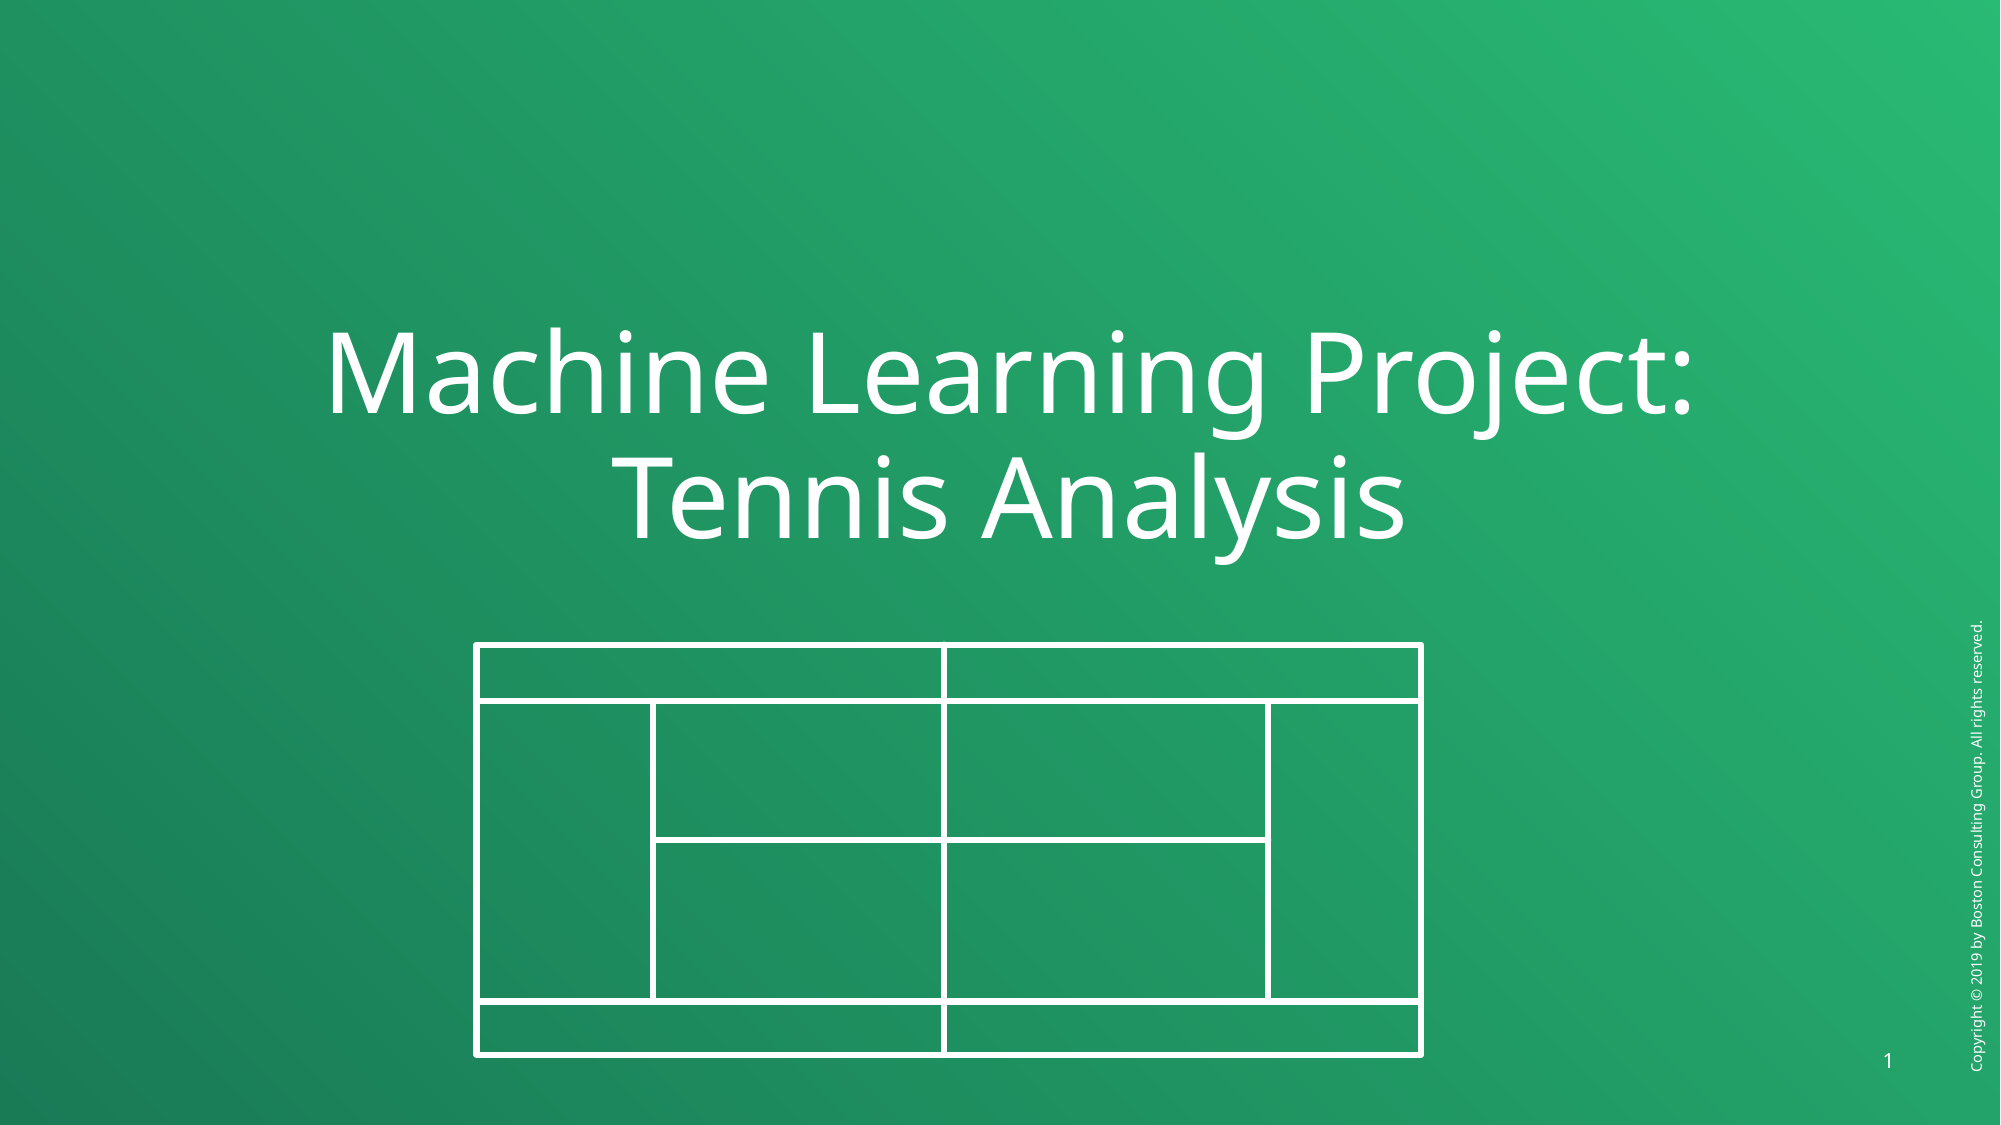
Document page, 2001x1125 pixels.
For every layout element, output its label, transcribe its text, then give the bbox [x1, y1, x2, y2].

title Machine Learning Project: Tennis Analysis [113, 297, 1908, 561]
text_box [476, 644, 1422, 1055]
